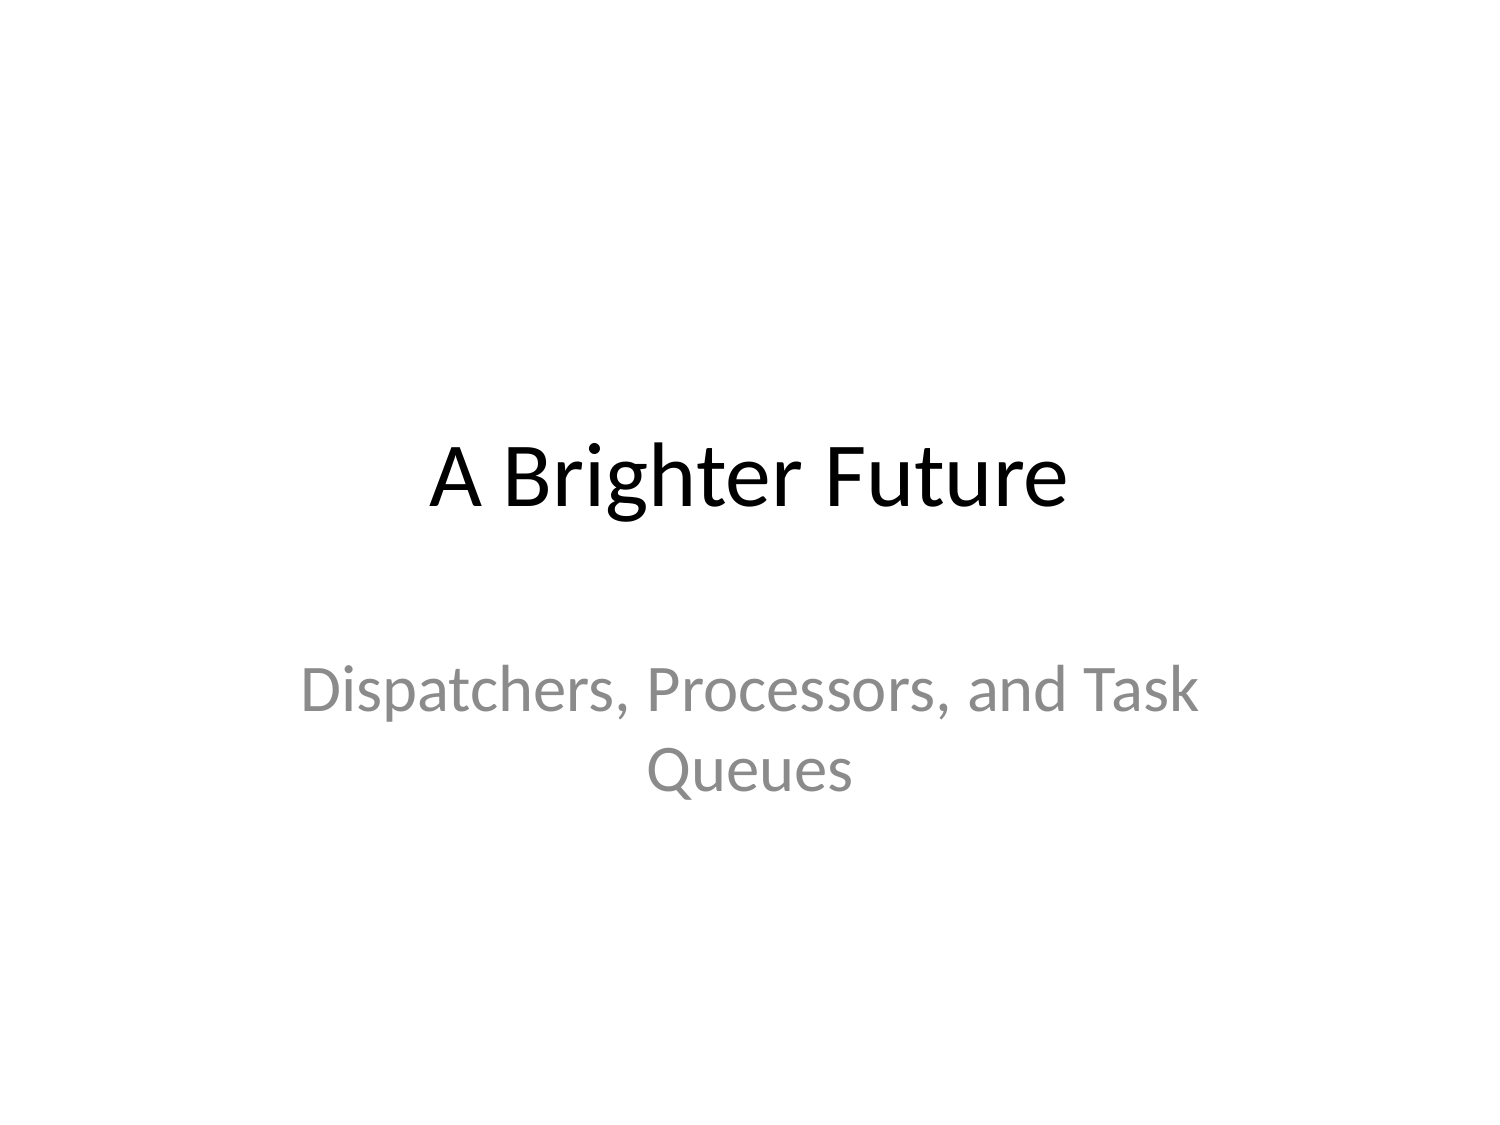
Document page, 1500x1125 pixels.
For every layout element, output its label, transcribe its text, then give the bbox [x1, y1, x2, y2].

subtitle Dispatchers, Processors, and Task Queues [225, 637, 1275, 925]
title A Brighter Future [112, 349, 1388, 591]
